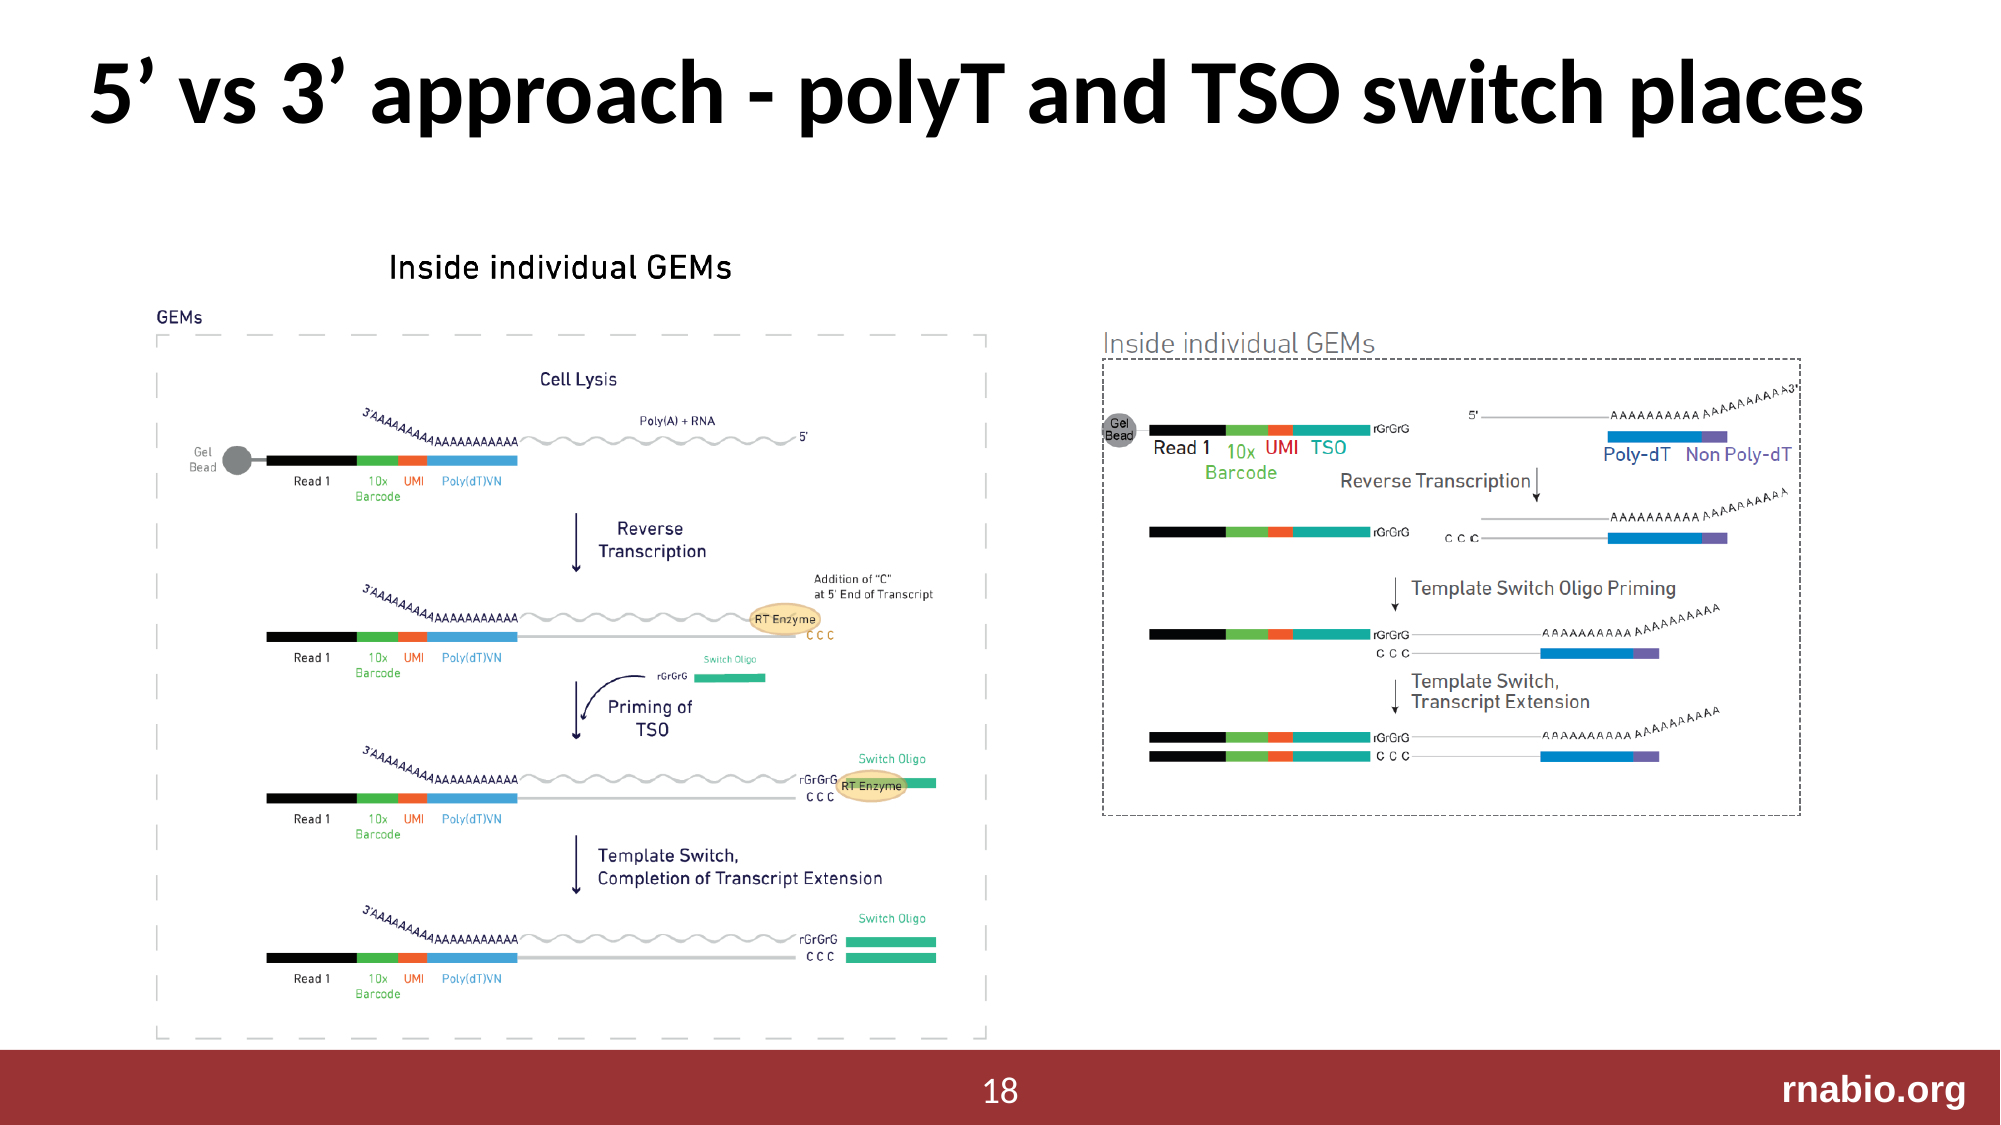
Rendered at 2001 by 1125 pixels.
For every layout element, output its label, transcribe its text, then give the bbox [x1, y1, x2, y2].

picture [147, 240, 1000, 1045]
picture [1092, 316, 1822, 840]
title 5’ vs 3’ approach - polyT and TSO switch places [68, 23, 1932, 223]
